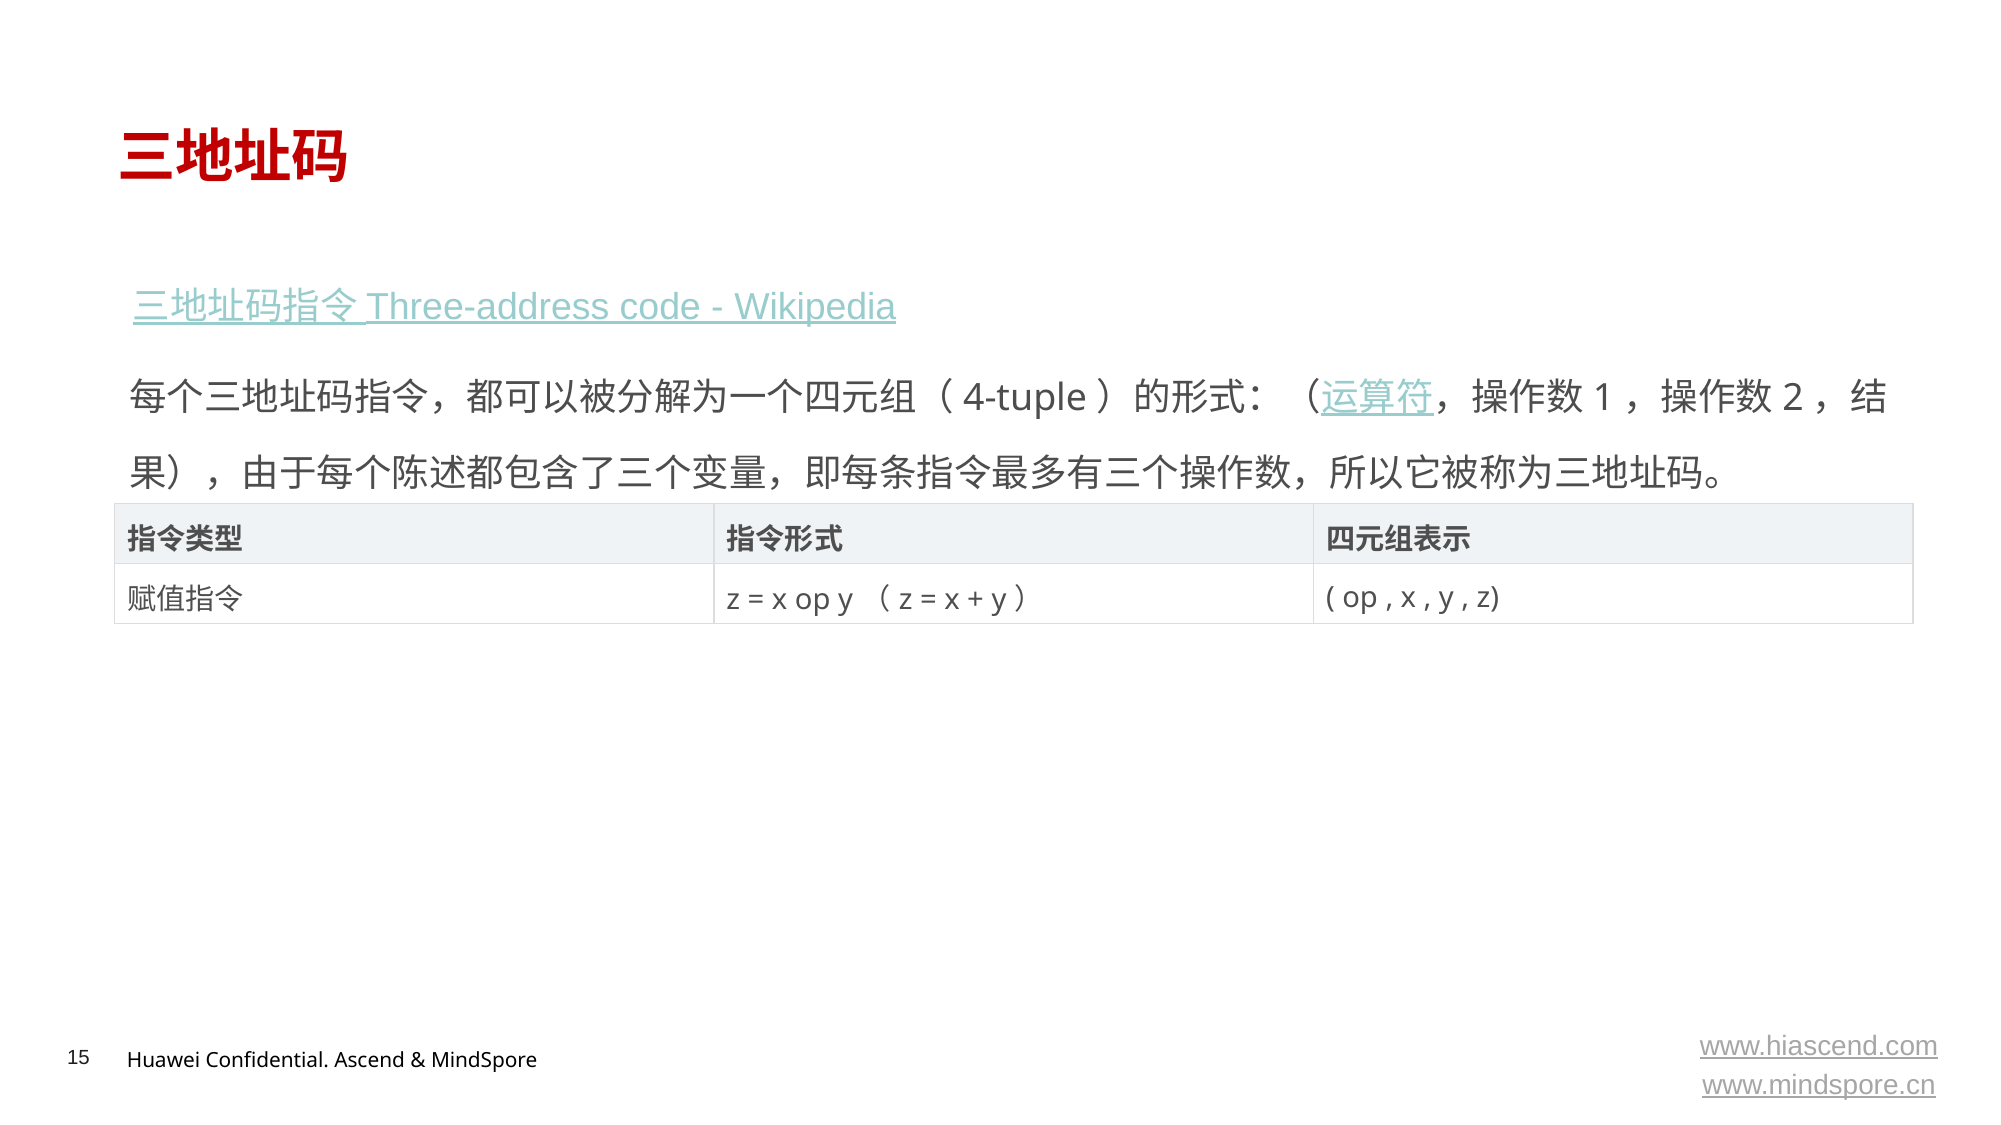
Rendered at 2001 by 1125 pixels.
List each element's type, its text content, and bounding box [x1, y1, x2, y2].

table_cell ( op , x , y , z) [1314, 564, 1912, 623]
table_header 指令类型 [115, 504, 713, 563]
table_header 指令形式 [715, 504, 1313, 563]
title 三地址码 [102, 111, 1901, 209]
table_header 四元组表示 [1314, 504, 1912, 563]
table_cell z = x op y（z = x + y） [715, 564, 1313, 623]
text_box 每个三地址码指令，都可以被分解为一个四元组（4-tuple）的形式：（运算符，操作数1，操作数2，结果），由于每个陈述都包含了三个变量，即每条指令最多有三个操作数，所以它被称为三地址码。 [114, 338, 1937, 502]
table_cell 赋值指令 [115, 564, 713, 623]
text_box 三地址码指令 Three-address code - Wikipedia [117, 274, 912, 338]
